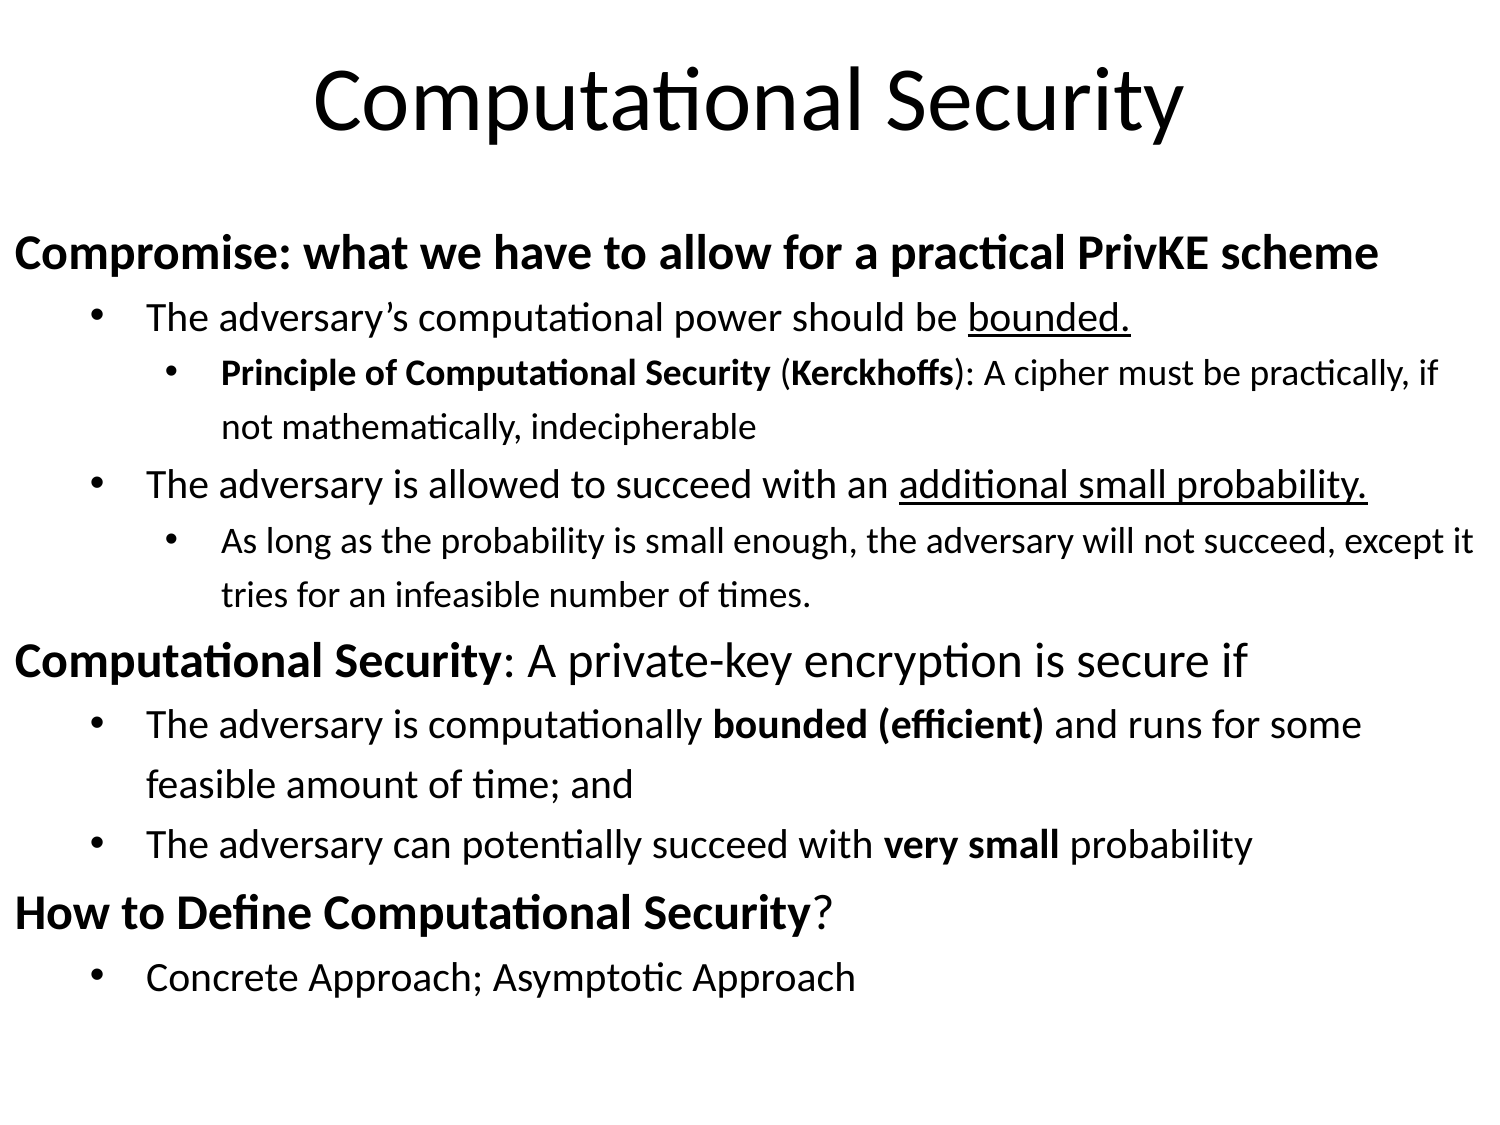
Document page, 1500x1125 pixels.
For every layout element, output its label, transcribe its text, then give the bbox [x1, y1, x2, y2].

title Computational Security [0, 0, 1500, 188]
text_box Compromise: what we have to allow for a practical PrivKE scheme The adversary’s computational power should be bounded. Principle of Computational Security (Kerckhoffs): A cipher must be practically, if not mathematically, indecipherable The adversary is allowed to succeed with an additional small probability. As long as the probability is small enough, the adversary will not succeed, except it tries for an infeasible number of times. Computational Security: A private-key encryption is secure if The adversary is computationally bounded (efficient) and runs for some feasible amount of time; and The adversary can potentially succeed with very small probability How to Define Computational Security? Concrete Approach; Asymptotic Approach [0, 200, 1500, 1007]
